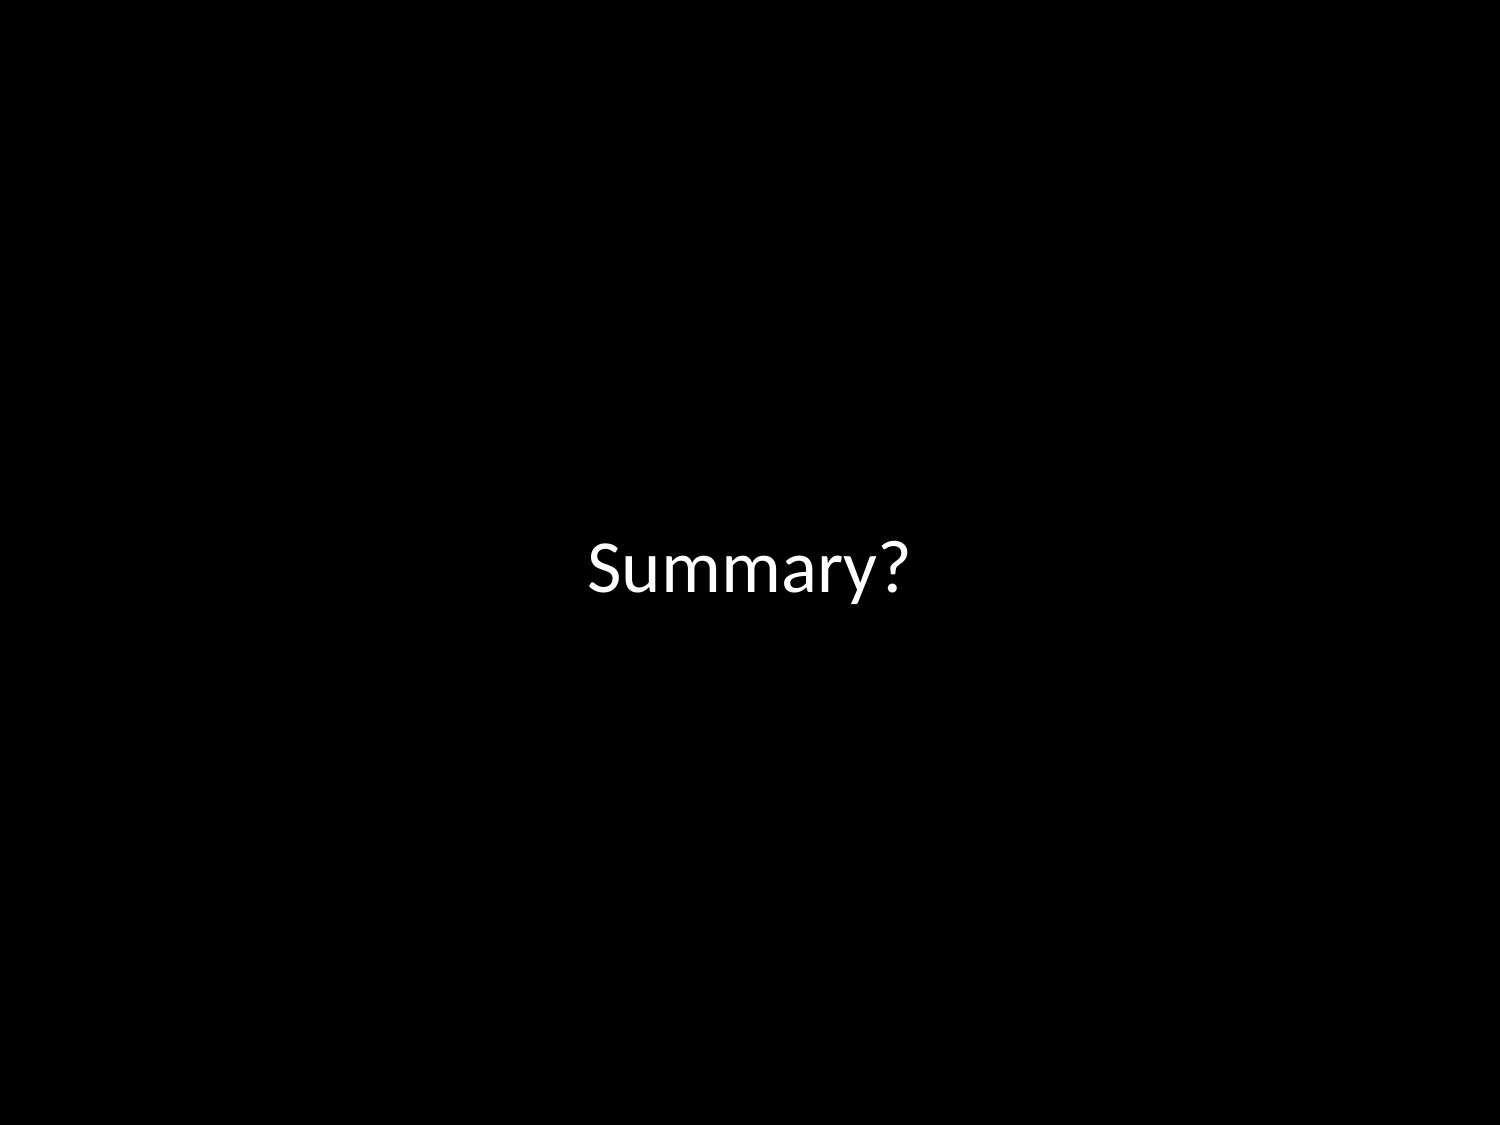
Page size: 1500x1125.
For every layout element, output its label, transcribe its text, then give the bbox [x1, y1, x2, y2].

text_box Summary? [0, 0, 1500, 1125]
